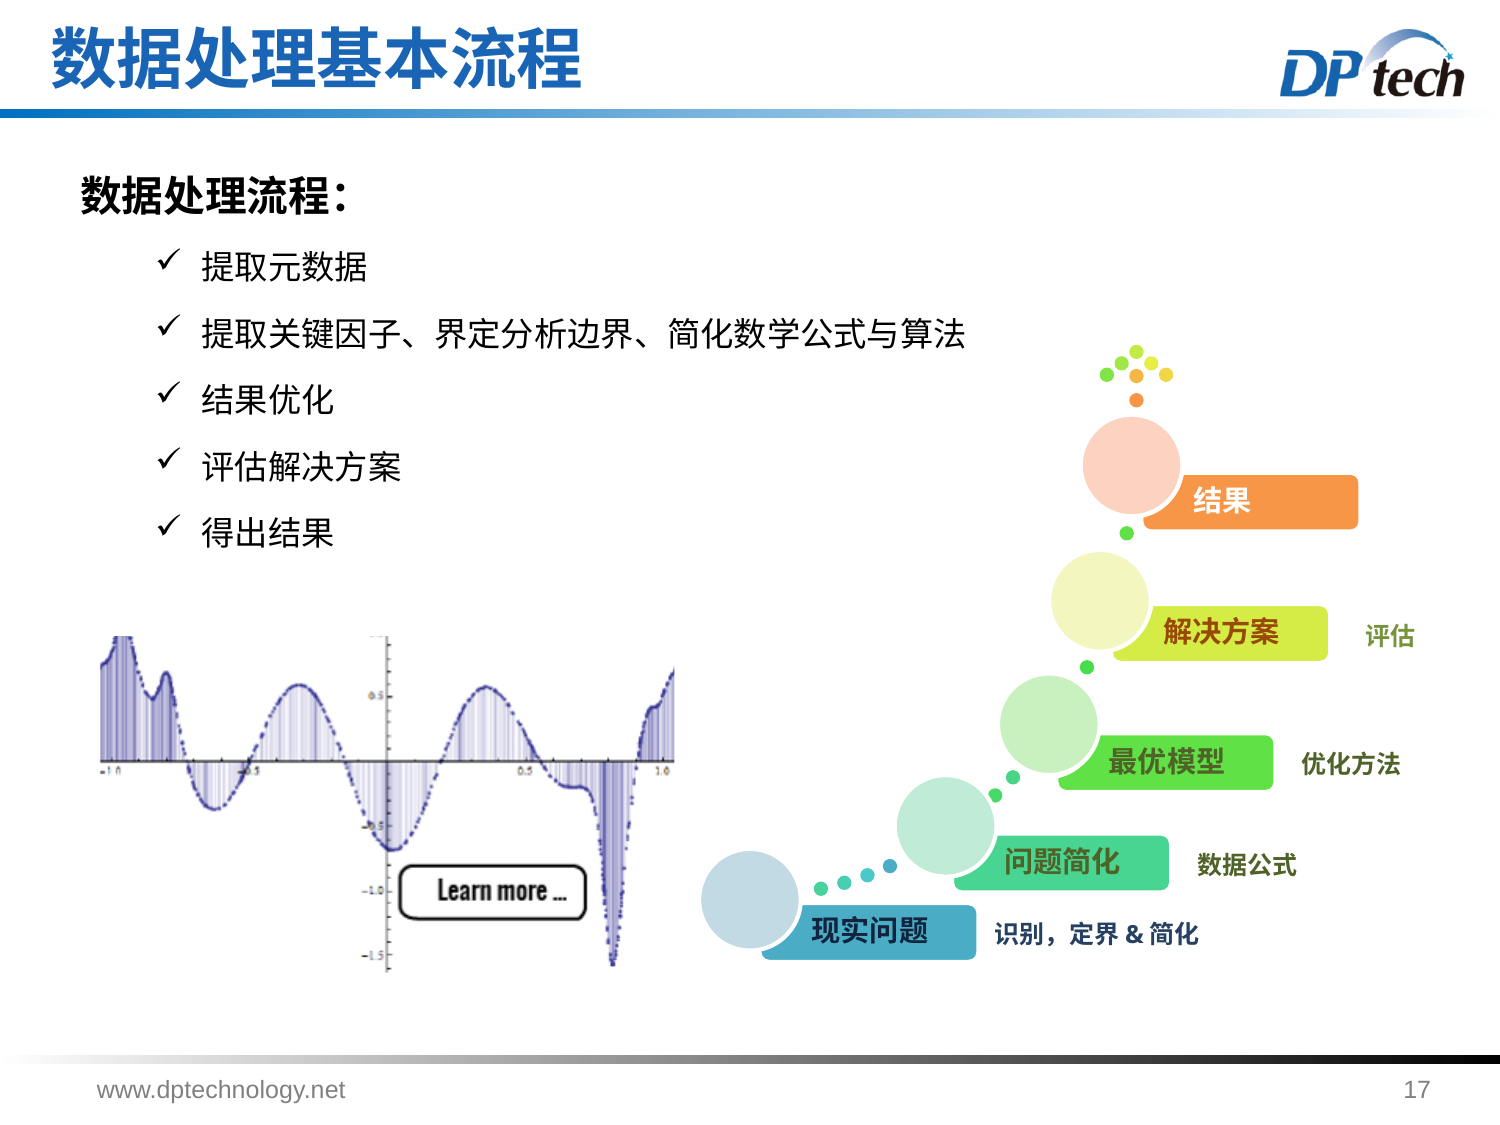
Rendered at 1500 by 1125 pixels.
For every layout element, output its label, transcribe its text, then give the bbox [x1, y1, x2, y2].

picture [88, 635, 529, 977]
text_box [529, 320, 1500, 988]
text_box 数据处理基本流程 [35, 23, 903, 90]
picture [1277, 29, 1465, 97]
list 数据处理流程： 提取元数据 提取关键因子、界定分析边界、简化数学公式与算法 结果优化 评估解决方案 得出结果 [64, 137, 1182, 790]
